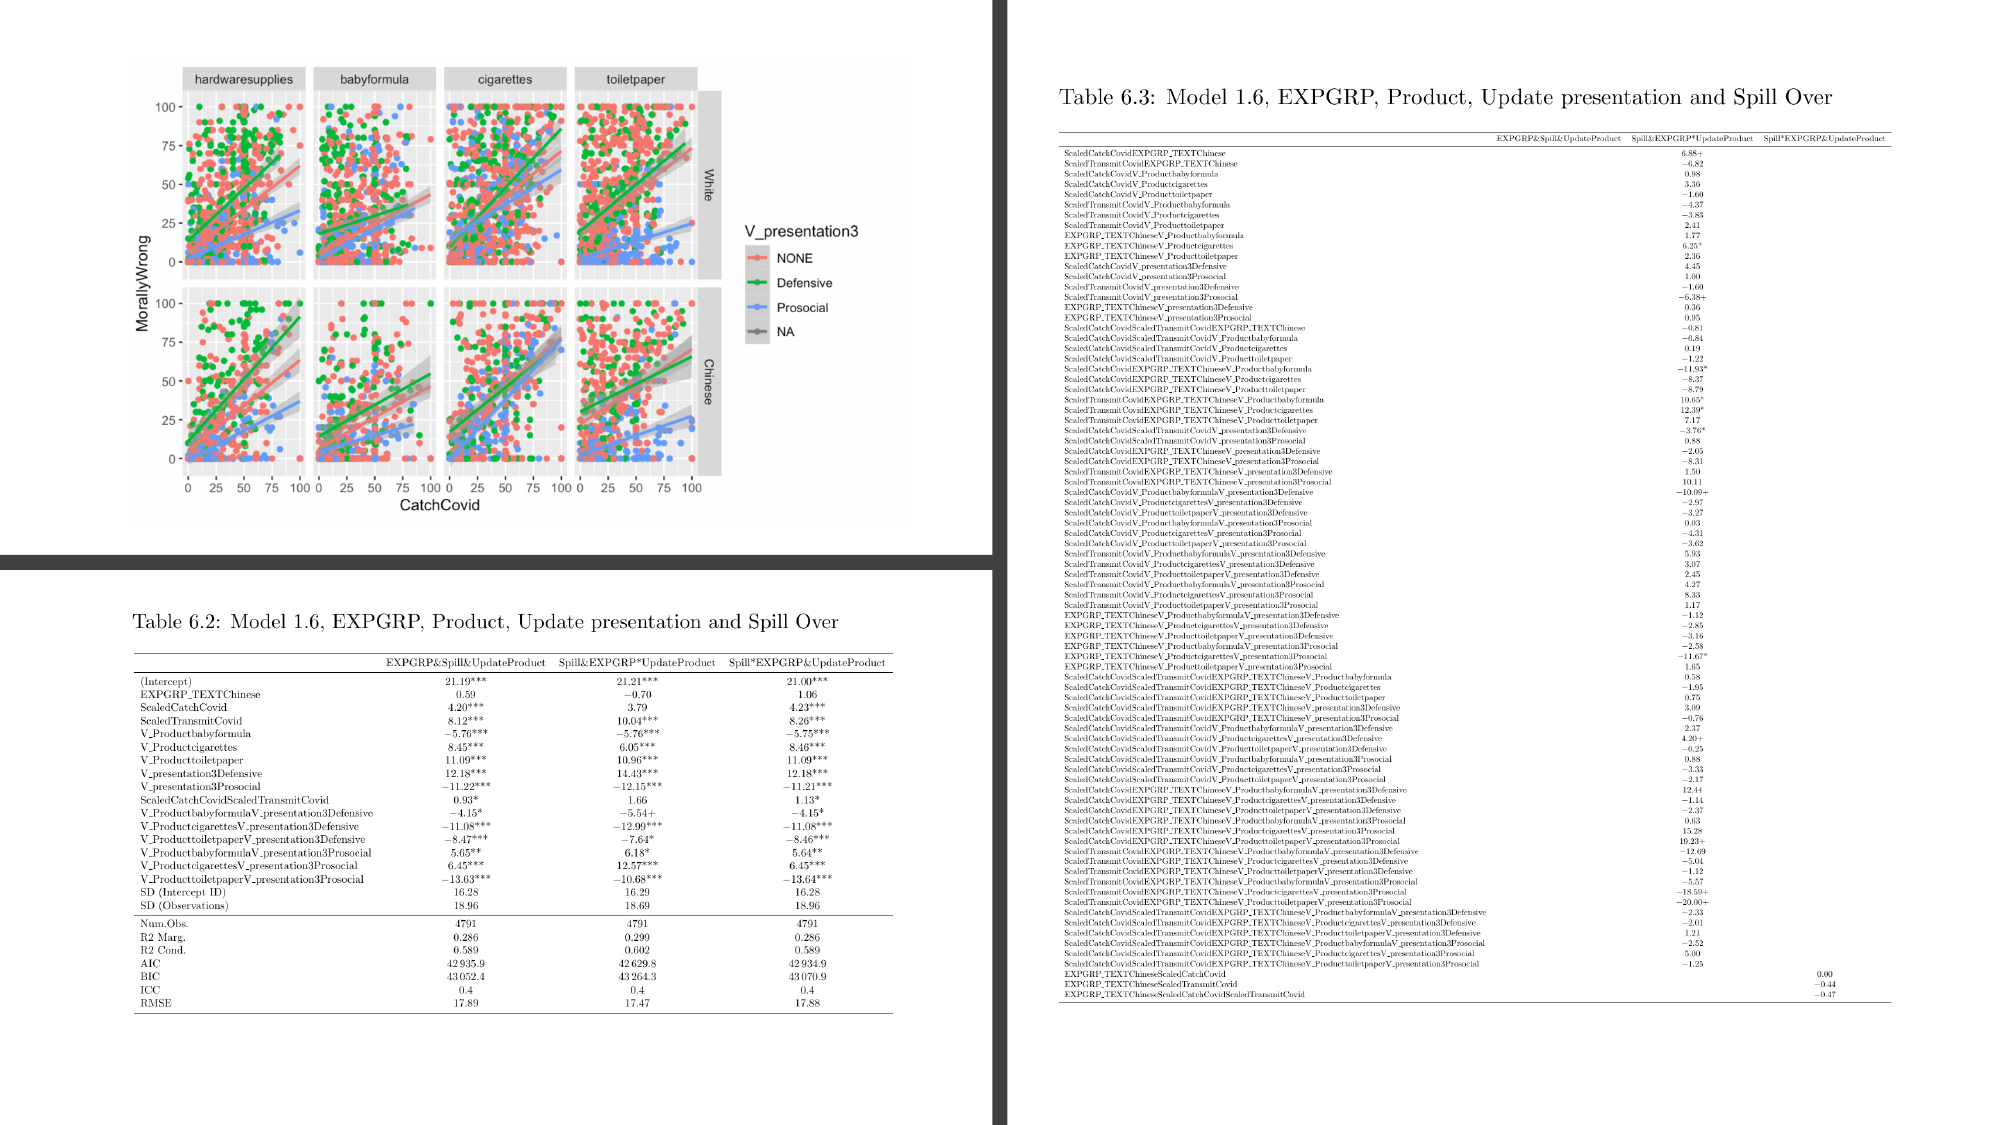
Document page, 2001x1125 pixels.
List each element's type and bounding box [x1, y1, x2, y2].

text_box [0, 554, 1006, 571]
picture [106, 595, 934, 1049]
picture [126, 52, 914, 530]
picture [1034, 64, 1925, 1038]
text_box [991, 0, 1008, 1125]
